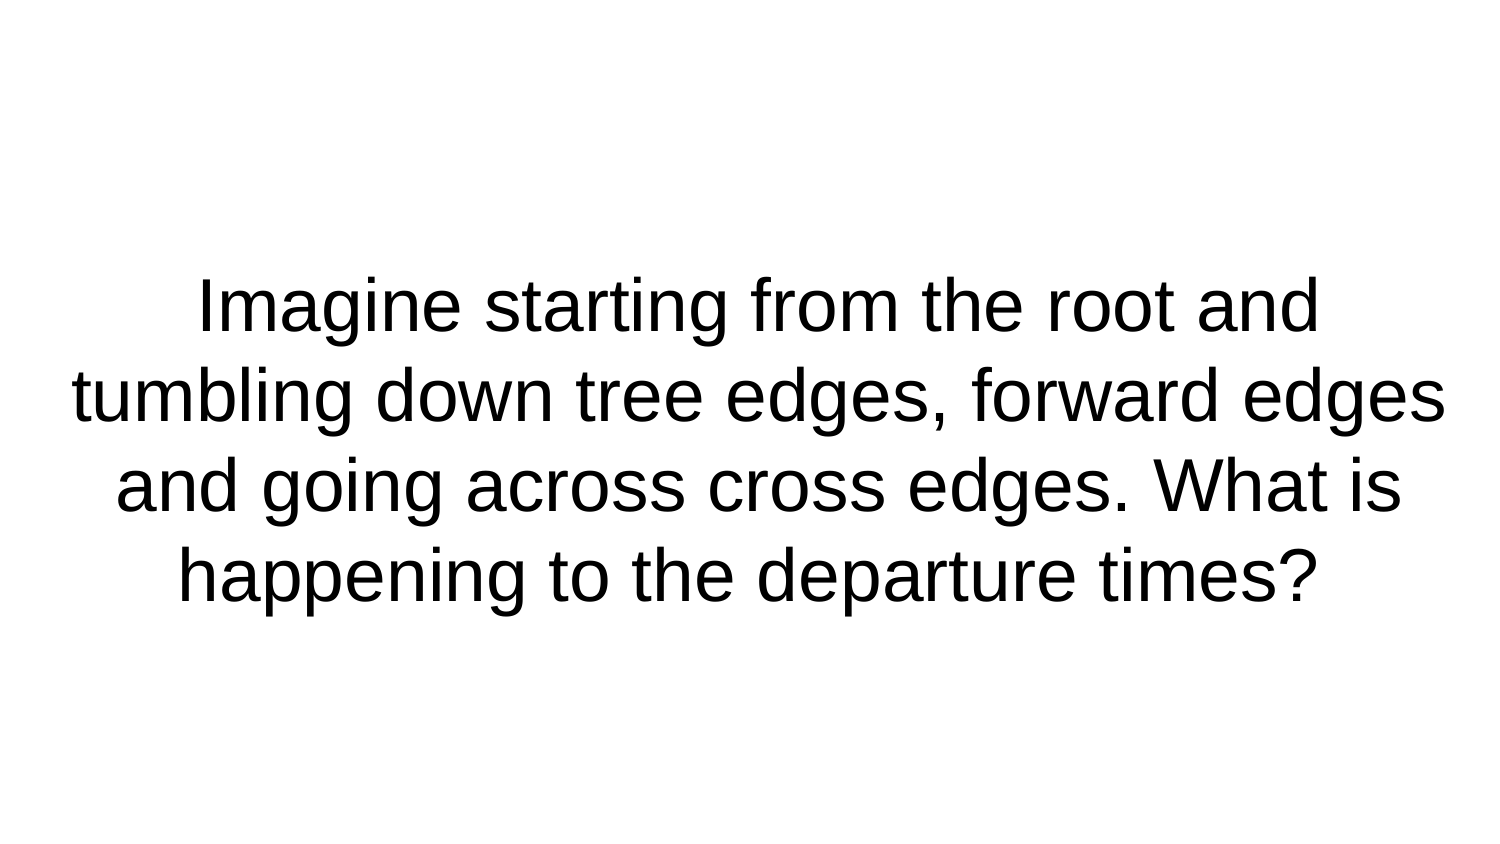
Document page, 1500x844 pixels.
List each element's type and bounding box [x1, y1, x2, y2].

title [51, 214, 1468, 658]
